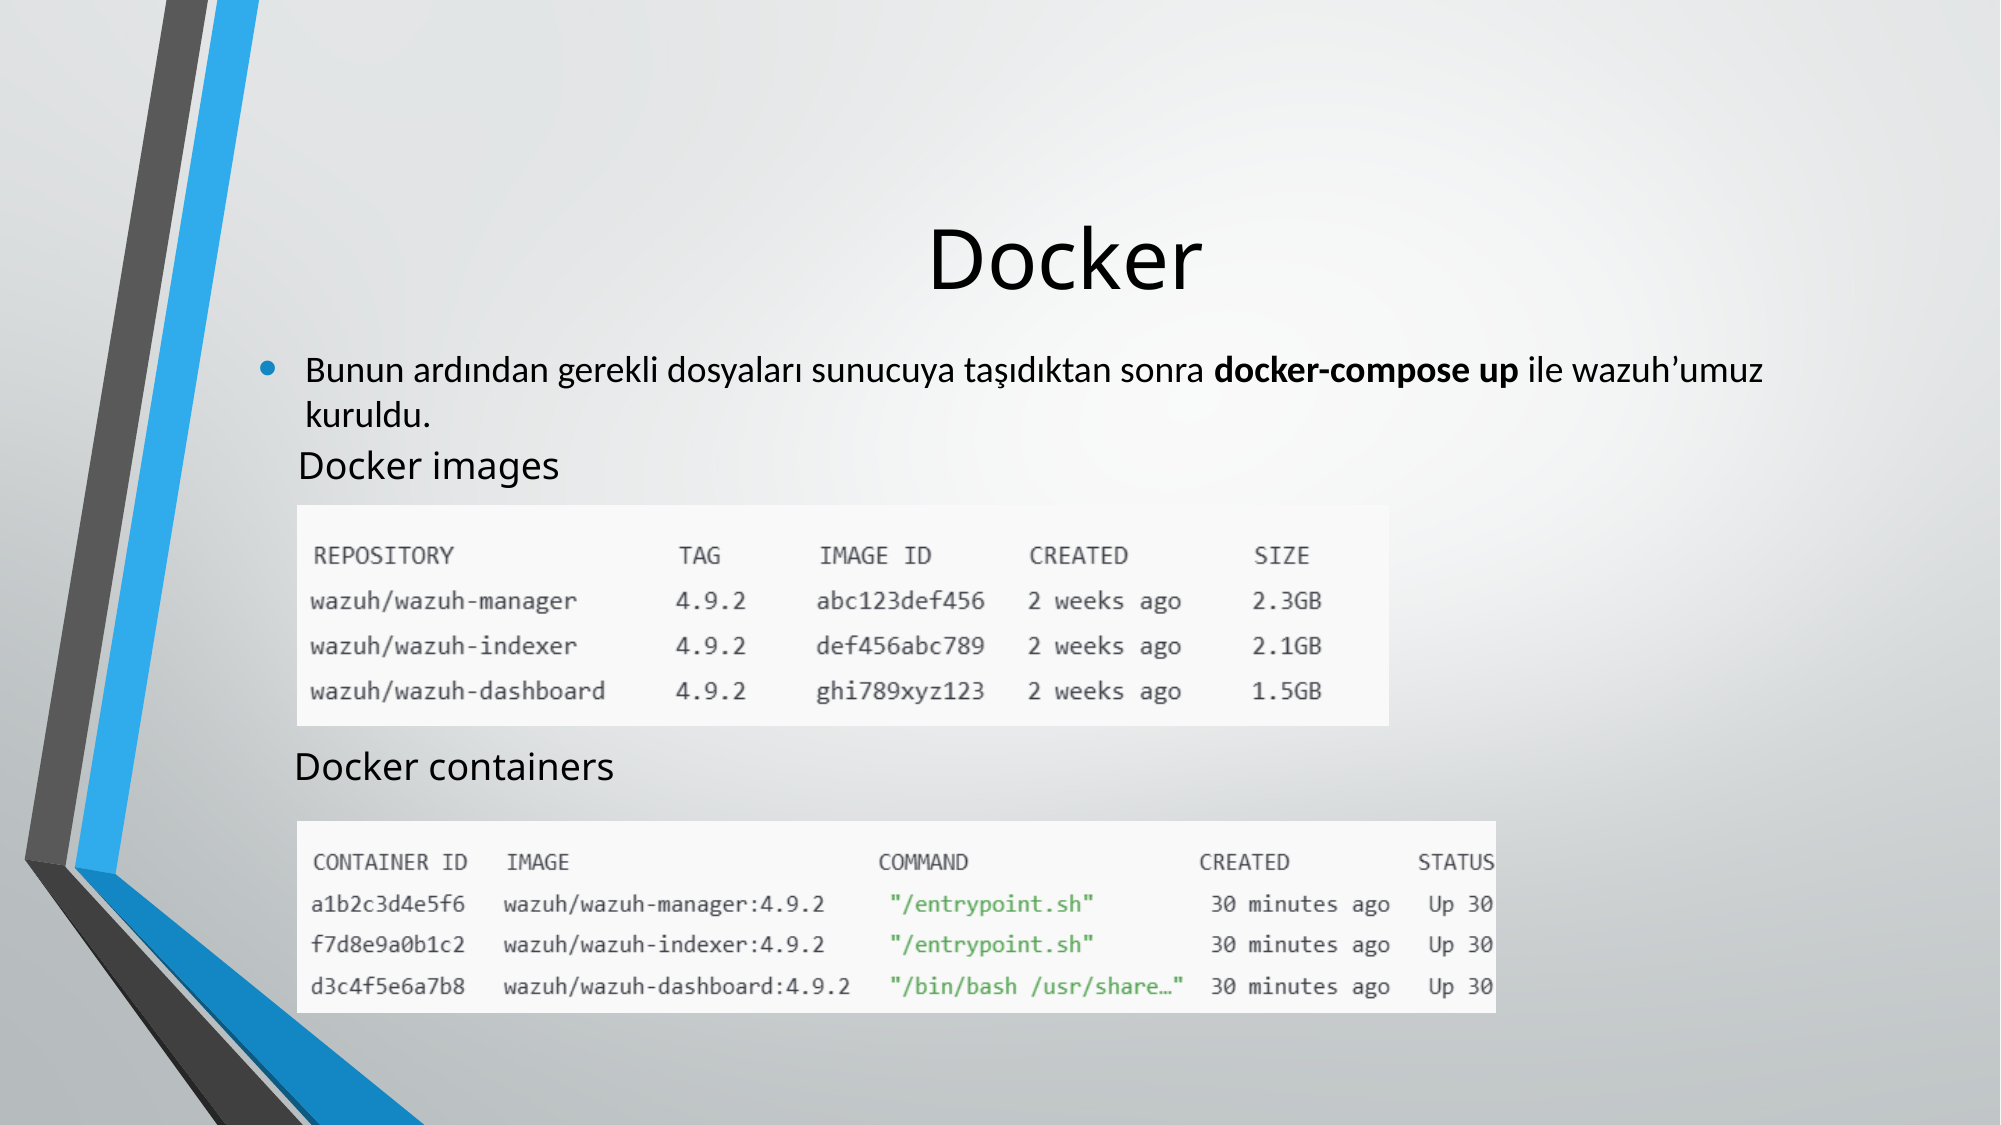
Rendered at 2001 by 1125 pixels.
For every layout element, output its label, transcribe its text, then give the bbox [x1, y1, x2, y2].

picture [297, 505, 1390, 726]
title Docker [243, 112, 1887, 328]
text_box Docker images [282, 434, 576, 495]
list Bunun ardından gerekli dosyaları sunucuya taşıdıktan sonra docker-compose up ile wazuh’umuz kuruldu. [243, 328, 1887, 535]
text_box Docker containers [279, 735, 630, 796]
picture [297, 821, 1496, 1013]
